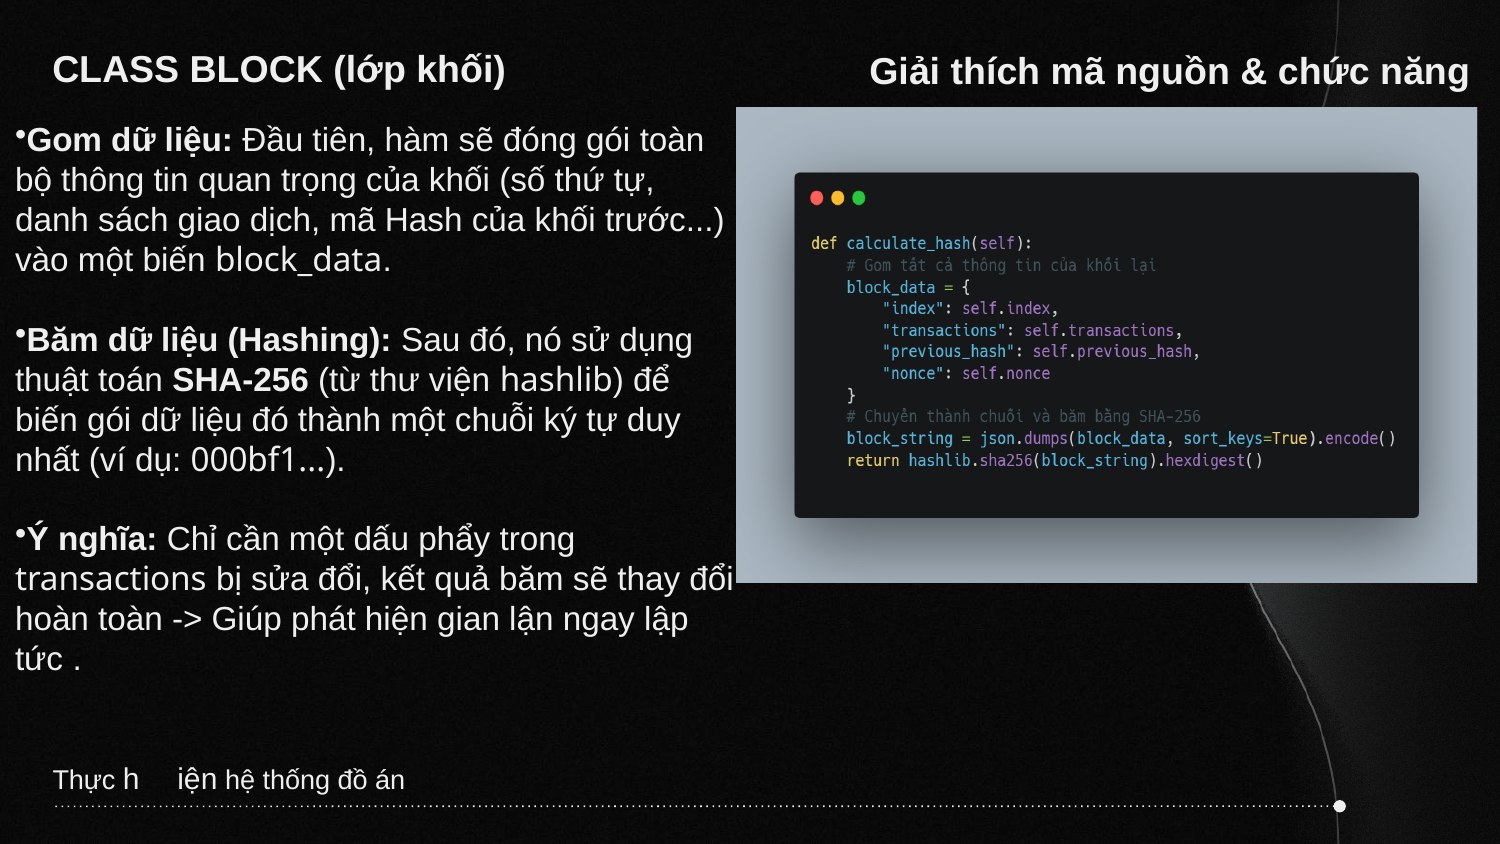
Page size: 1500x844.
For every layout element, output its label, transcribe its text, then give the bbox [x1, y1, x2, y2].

text_box CLASS BLOCK (lớp khối) [37, 37, 788, 98]
text_box Giải thích mã nguồn & chức năng [735, 39, 1486, 100]
title Thực h iện hệ thống đồ án [37, 744, 521, 811]
text_box Gom dữ liệu: Đầu tiên, hàm sẽ đóng gói toàn bộ thông tin quan trọng của khối (số thứ tự, danh sách giao dịch, mã Hash của khối trước...) vào một biến block_data. Băm dữ liệu (Hashing): Sau đó, nó sử dụng thuật toán SHA-256 (từ thư viện hashlib) để biến gói dữ liệu đó thành một chuỗi ký tự duy nhất (ví dụ: 000bf1...). Ý nghĩa: Chỉ cần một dấu phẩy trong transactions bị sửa đổi, kết quả băm sẽ thay đổi hoàn toàn -> Giúp phát hiện gian lận ngay lập tức . [0, 110, 750, 685]
picture [0, 0, 1500, 844]
